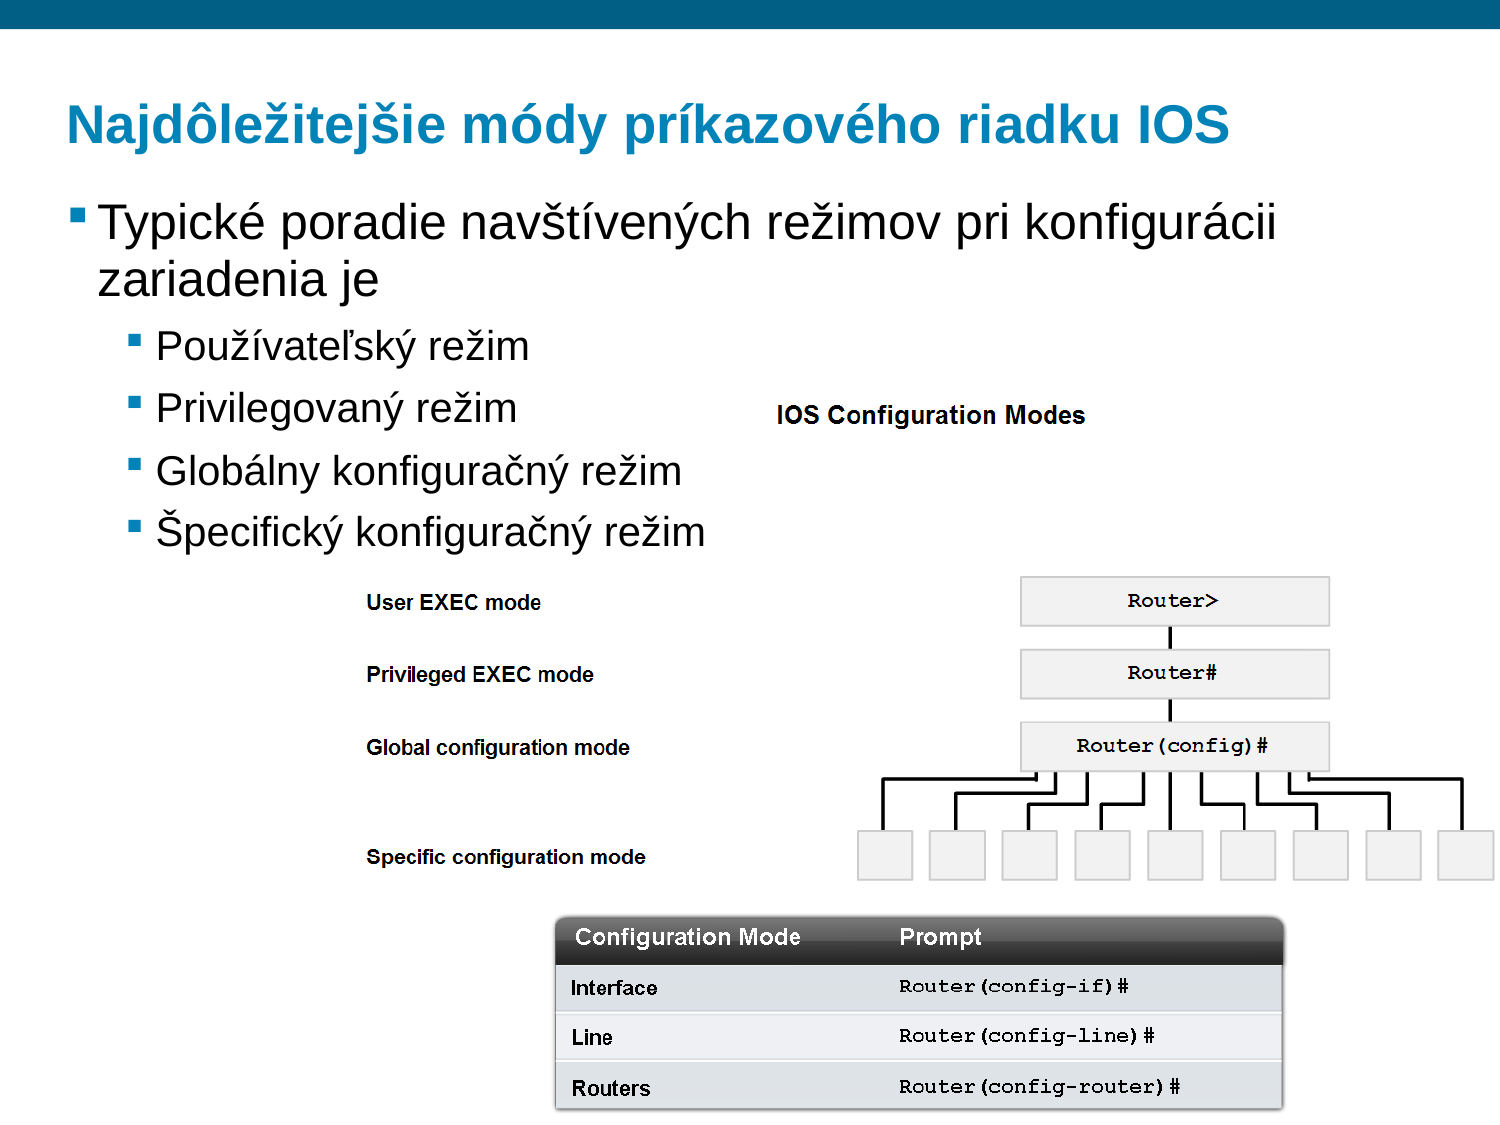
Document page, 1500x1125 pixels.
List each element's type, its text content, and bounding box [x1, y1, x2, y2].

picture [348, 387, 1500, 1125]
list Typické poradie navštívených režimov pri konfigurácii zariadenia je Používateľský režim Privilegovaný režim Globálny konfiguračný režim Špecifický konfiguračný režim [53, 187, 1447, 1075]
title Najdôležitejšie módy príkazového riadku IOS [53, 50, 1447, 163]
